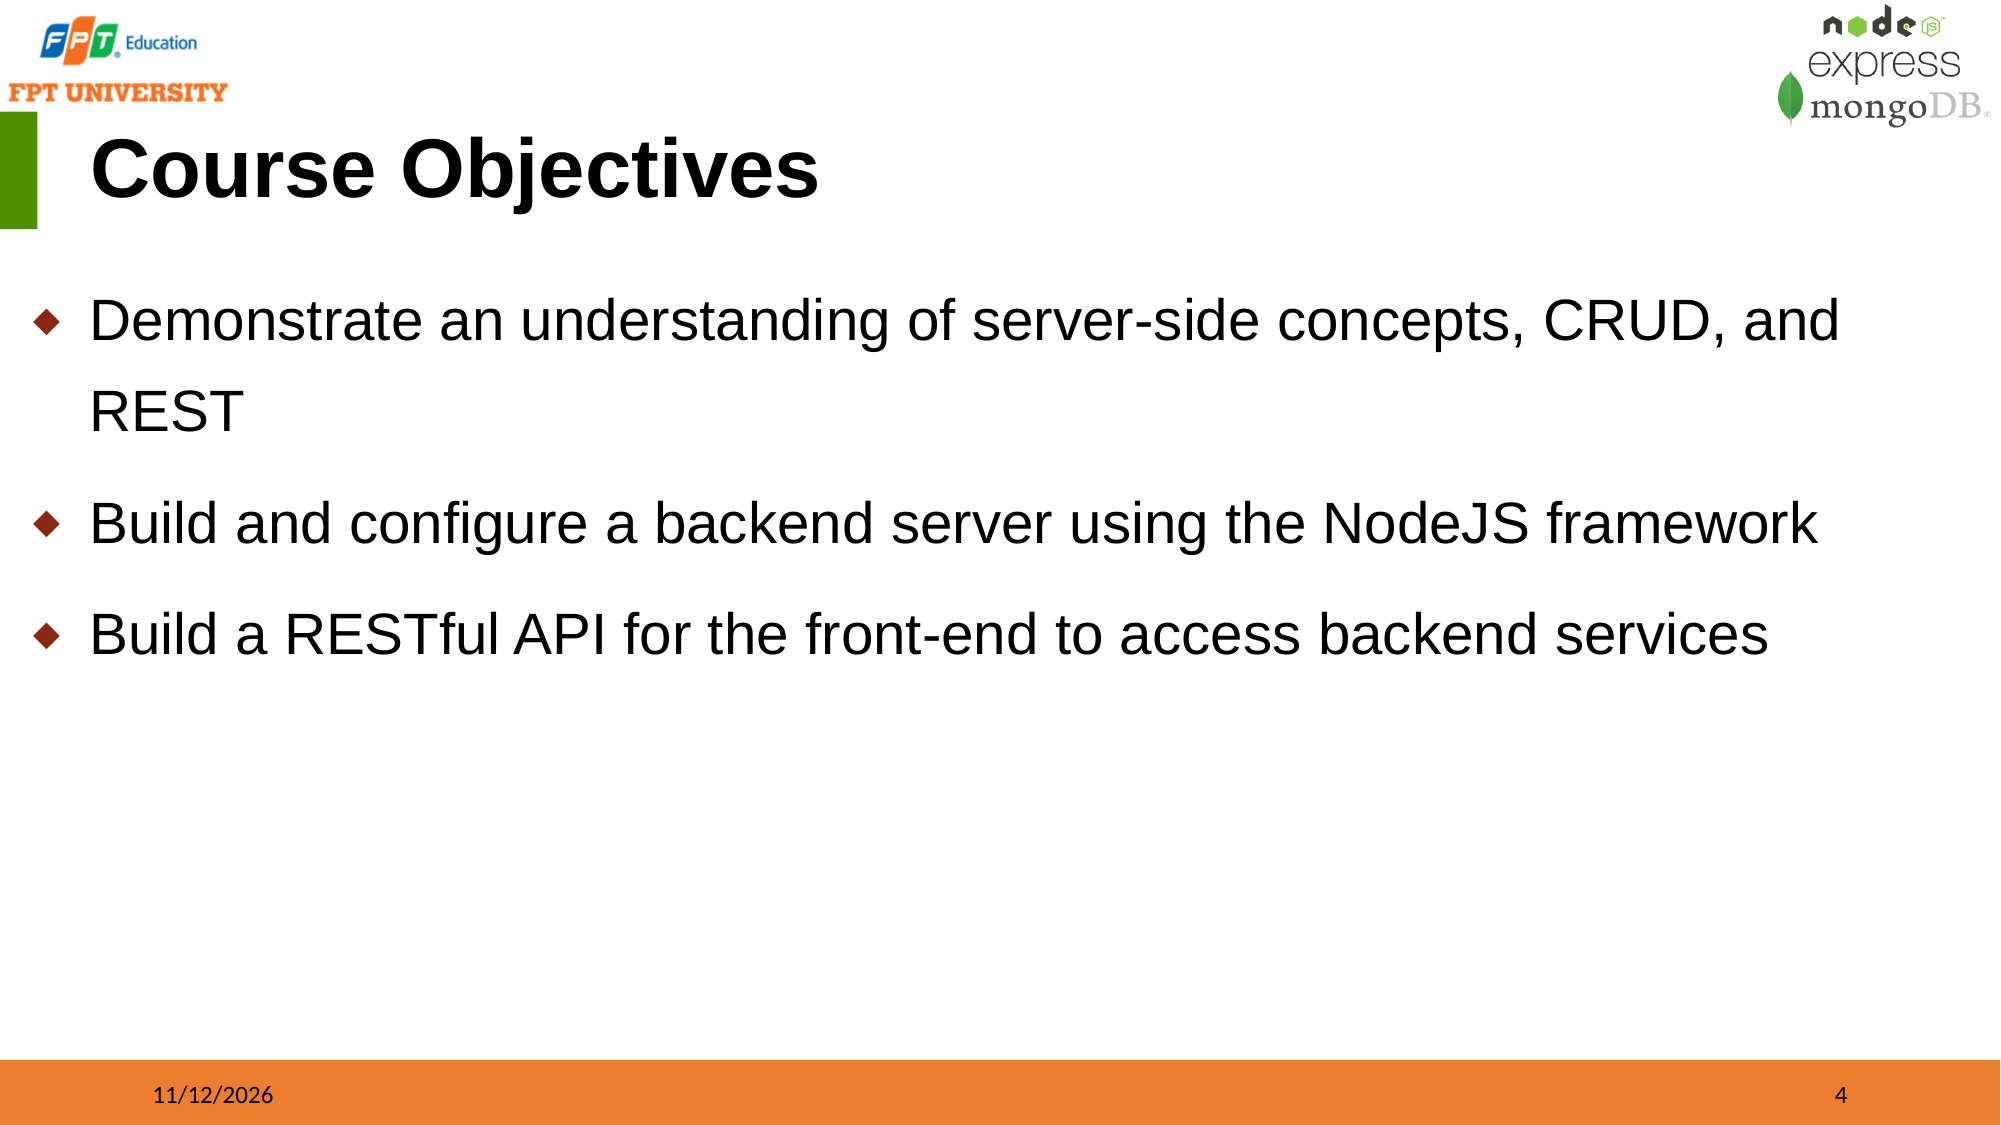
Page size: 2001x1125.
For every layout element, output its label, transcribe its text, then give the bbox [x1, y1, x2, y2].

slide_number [137, 1063, 588, 1124]
list Demonstrate an understanding of server-side concepts, CRUD, and REST Build and configure a backend server using the NodeJS framework Build a RESTful API for the front-end to access backend services [18, 254, 1978, 1014]
picture [0, 0, 237, 111]
title Course Objectives [37, 111, 1978, 230]
picture [1768, 0, 2000, 130]
slide_number 4 [1412, 1063, 1863, 1124]
